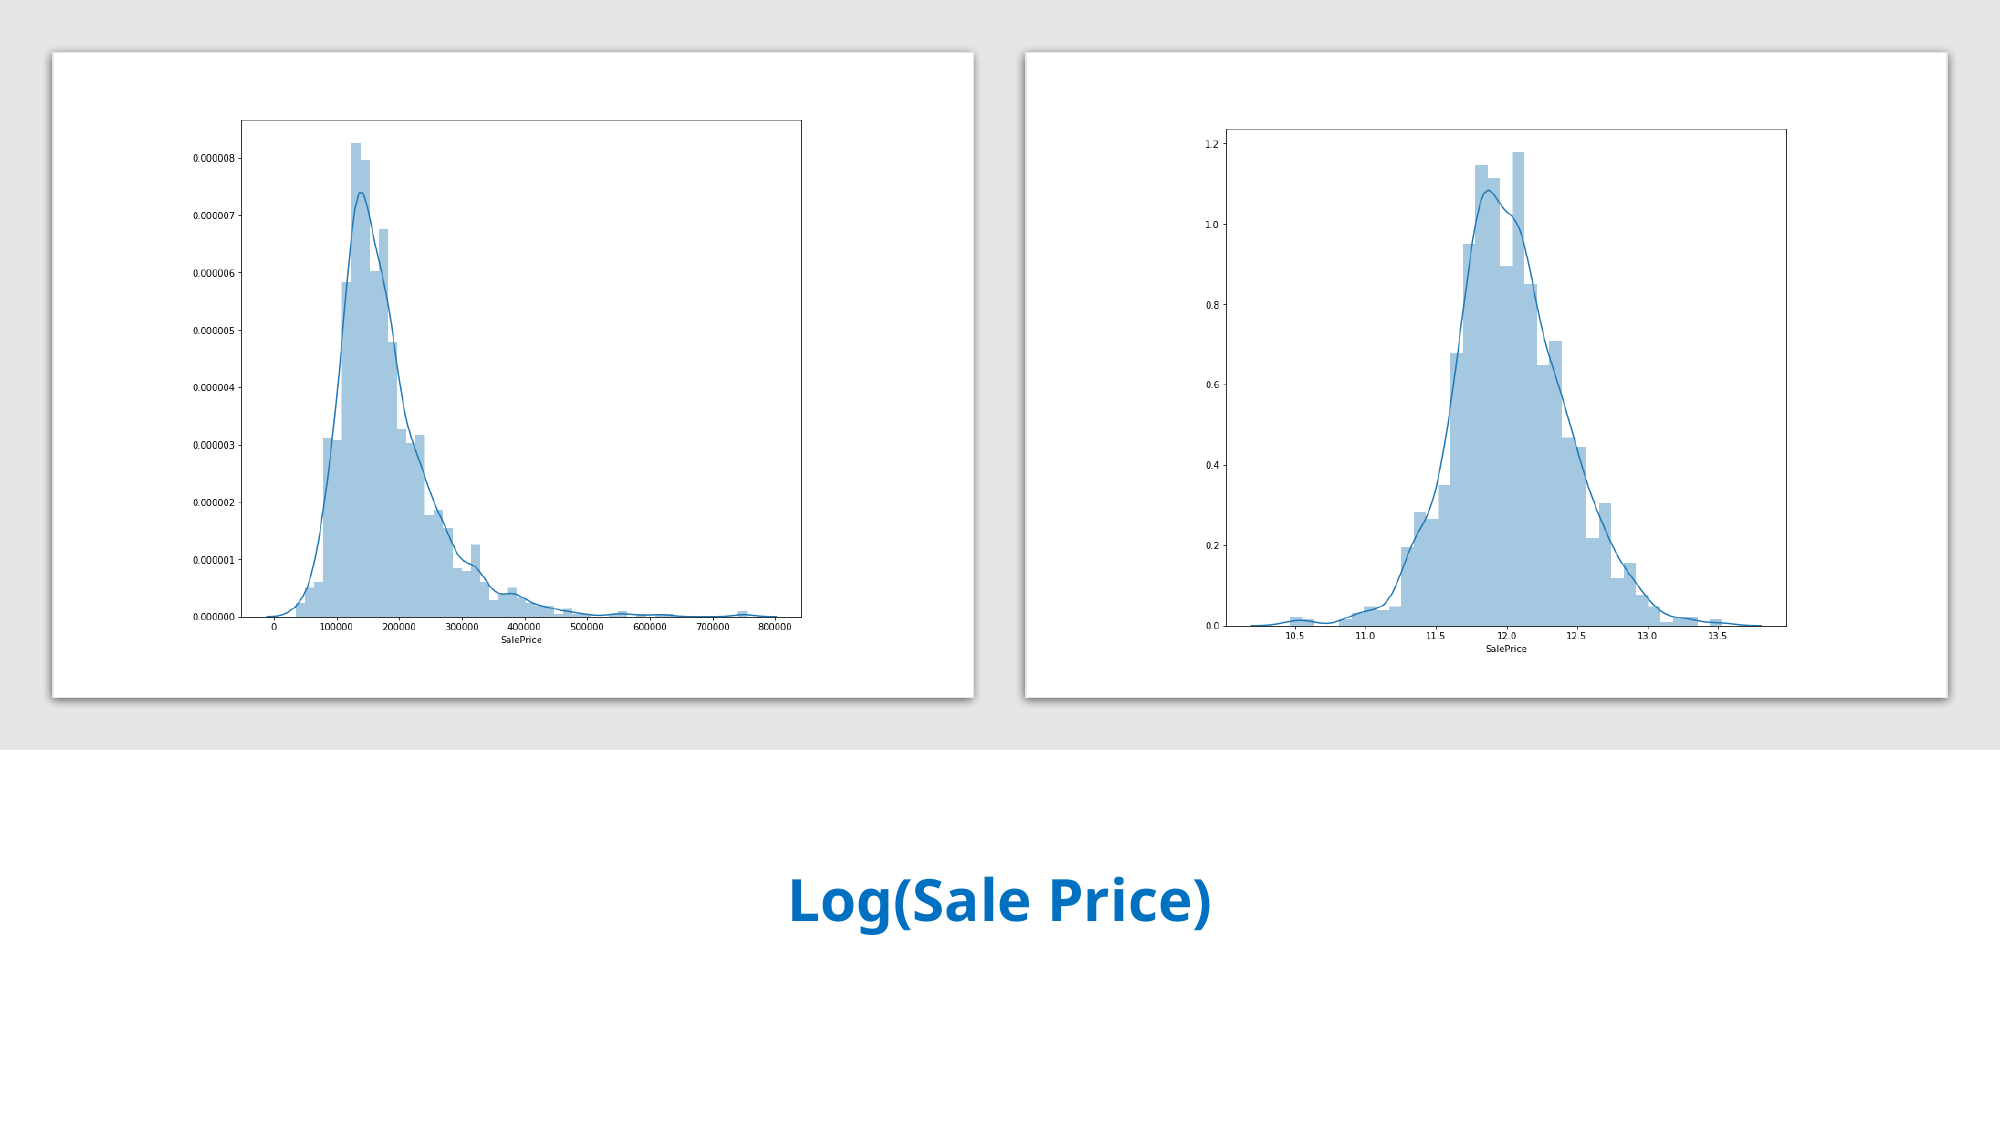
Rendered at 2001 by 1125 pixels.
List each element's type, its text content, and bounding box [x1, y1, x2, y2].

text_box [52, 52, 975, 698]
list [185, 110, 810, 651]
title Log(Sale Price) [249, 761, 1750, 942]
text_box [0, 0, 2000, 750]
picture [1198, 119, 1795, 660]
text_box [1025, 52, 1948, 698]
